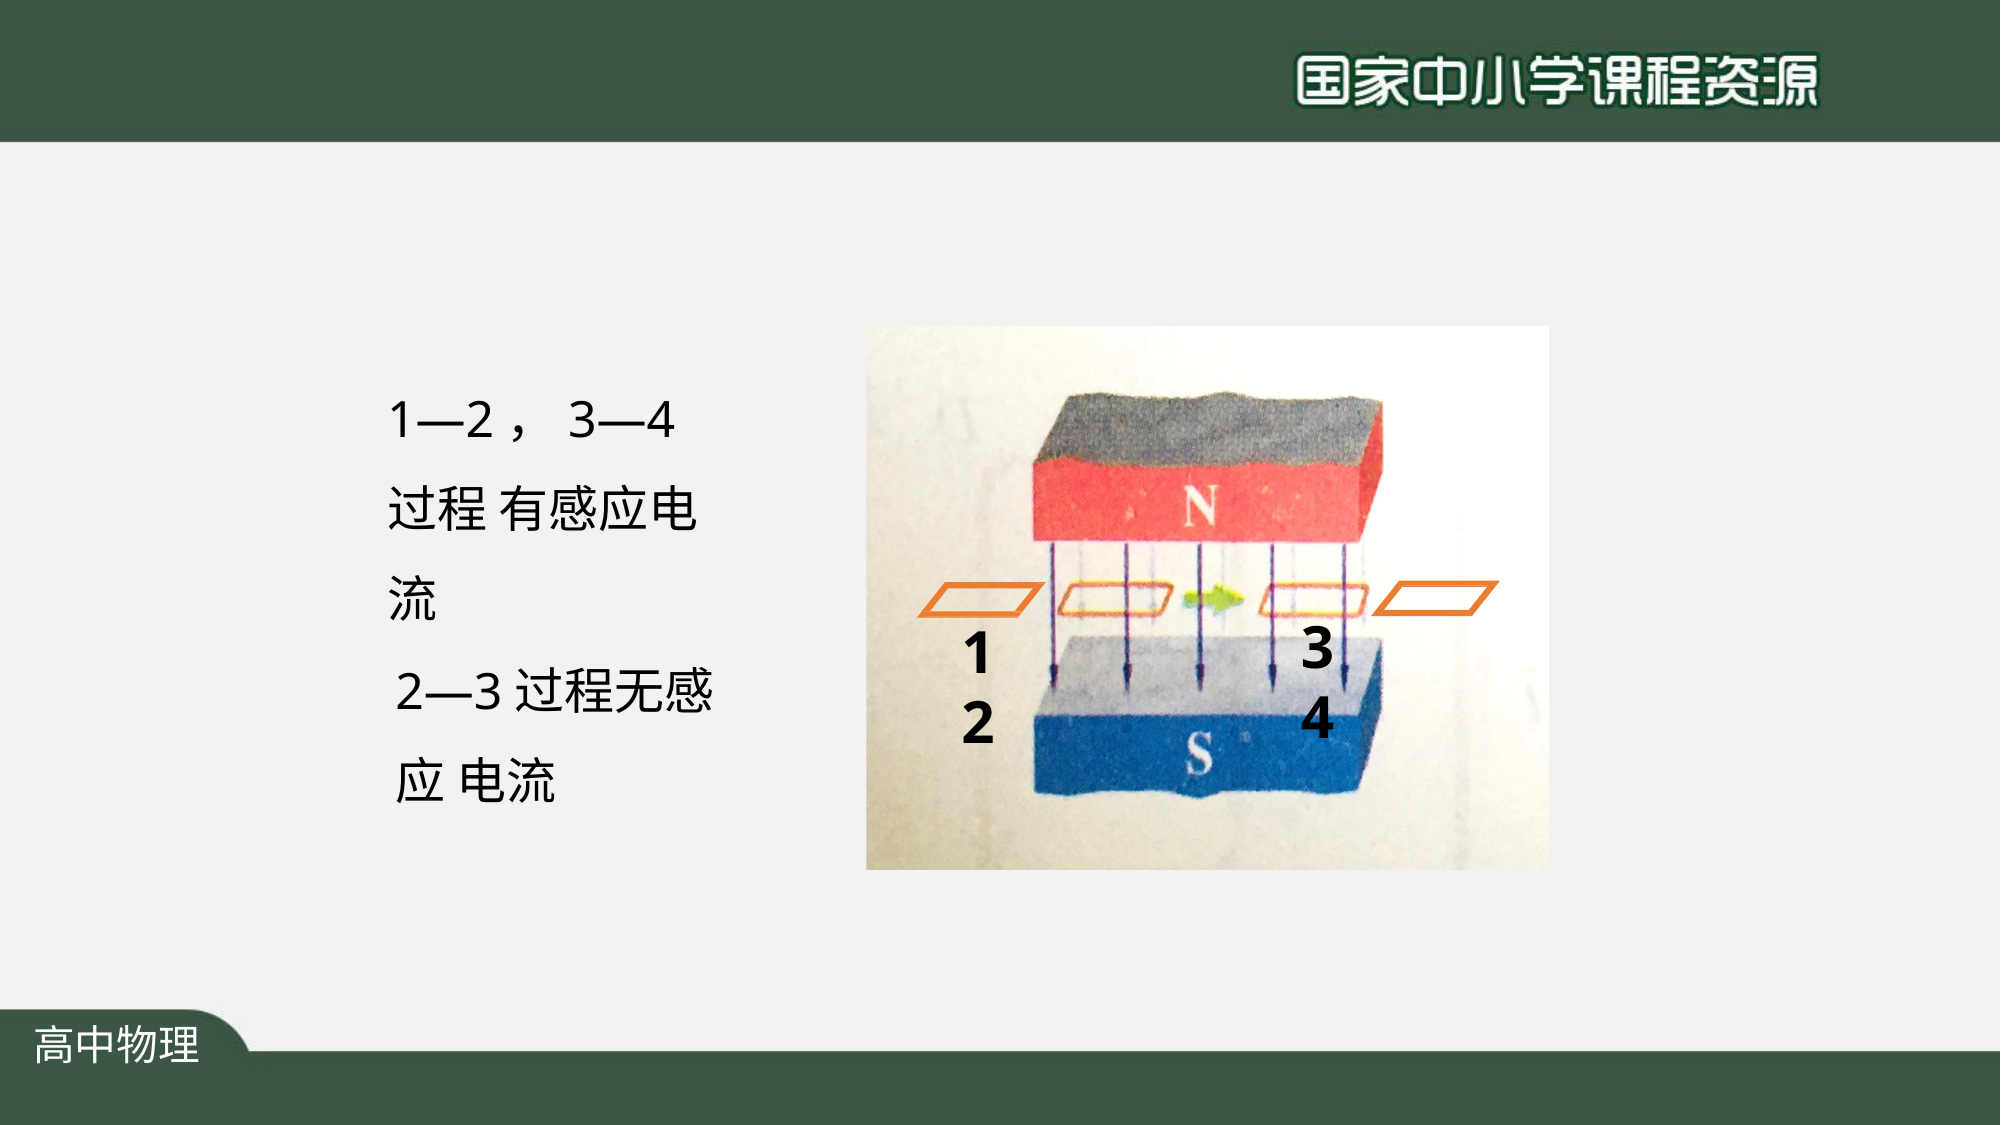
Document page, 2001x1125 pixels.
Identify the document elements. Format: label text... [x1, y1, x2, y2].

footer 高中物理 [31, 1013, 202, 1125]
text_box 3 4 [1298, 608, 1457, 751]
title 1—2，3—4过程 有感应电流 [384, 355, 733, 628]
picture [0, 0, 2000, 1125]
text_box 2—3过程无感应 电流 [393, 627, 745, 810]
text_box [866, 326, 1549, 870]
text_box [1377, 580, 1501, 617]
text_box 1 2 [959, 613, 1124, 756]
text_box [916, 582, 1046, 618]
